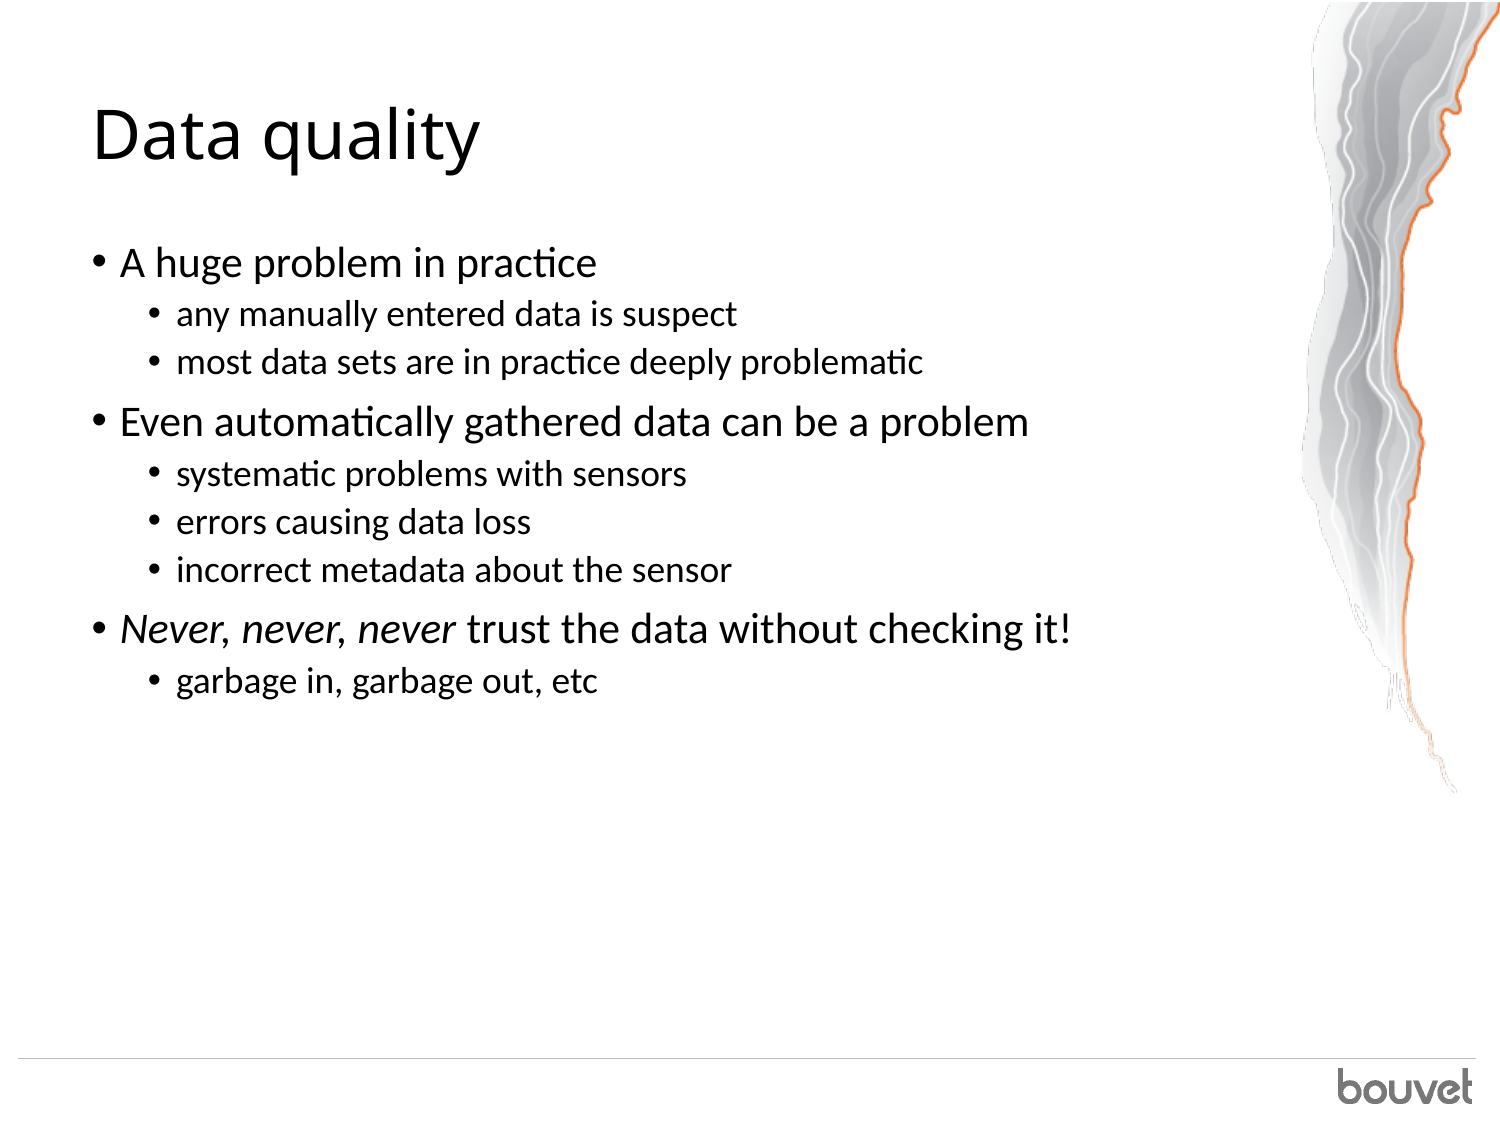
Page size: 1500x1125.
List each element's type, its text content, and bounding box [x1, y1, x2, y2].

picture [1338, 1068, 1472, 1104]
title Data quality [76, 42, 1306, 220]
picture [1257, 2, 1500, 889]
list A huge problem in practice any manually entered data is suspect most data sets are in practice deeply problematic Even automatically gathered data can be a problem systematic problems with sensors errors causing data loss incorrect metadata about the sensor Never, never, never trust the data without checking it! garbage in, garbage out, etc [76, 231, 1258, 1004]
